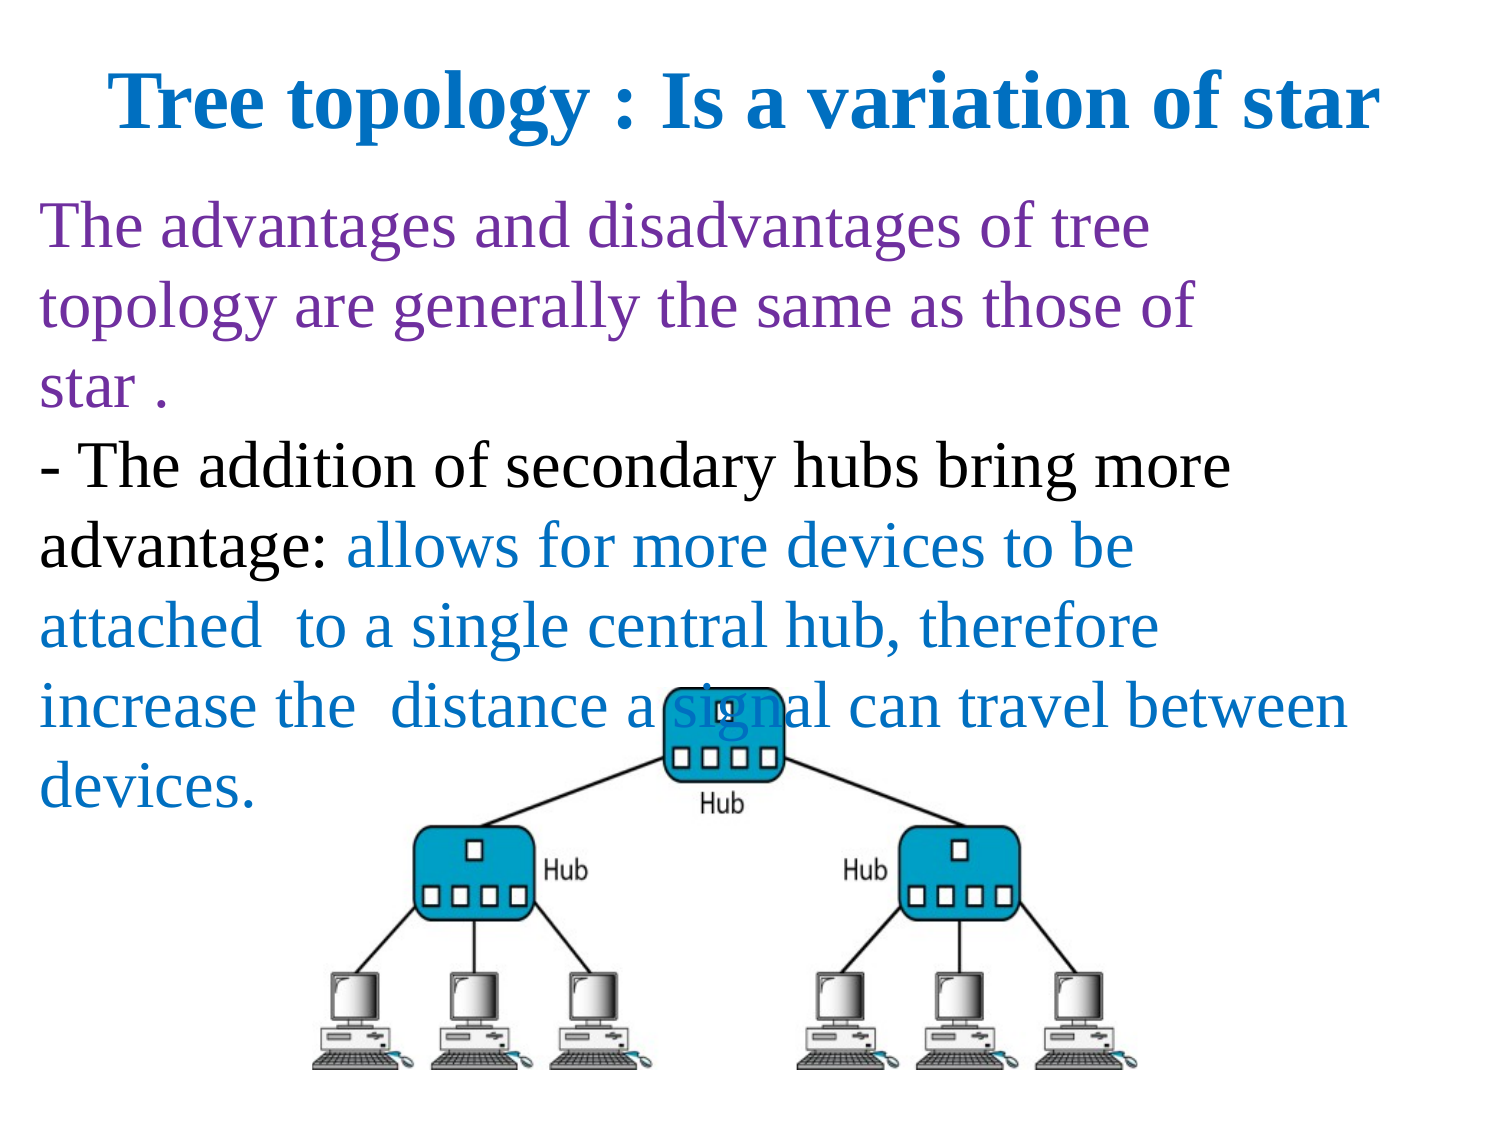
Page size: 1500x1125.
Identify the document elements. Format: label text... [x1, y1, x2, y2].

text_box The advantages and disadvantages of tree topology are generally the same as those of star . - The addition of secondary hubs bring more advantage: allows for more devices to be attached to a single central hub, therefore increase the distance a signal can travel between devices. [37, 178, 1374, 821]
title Tree topology : Is a variation of star [105, 42, 1394, 233]
text_box [312, 821, 1138, 1070]
